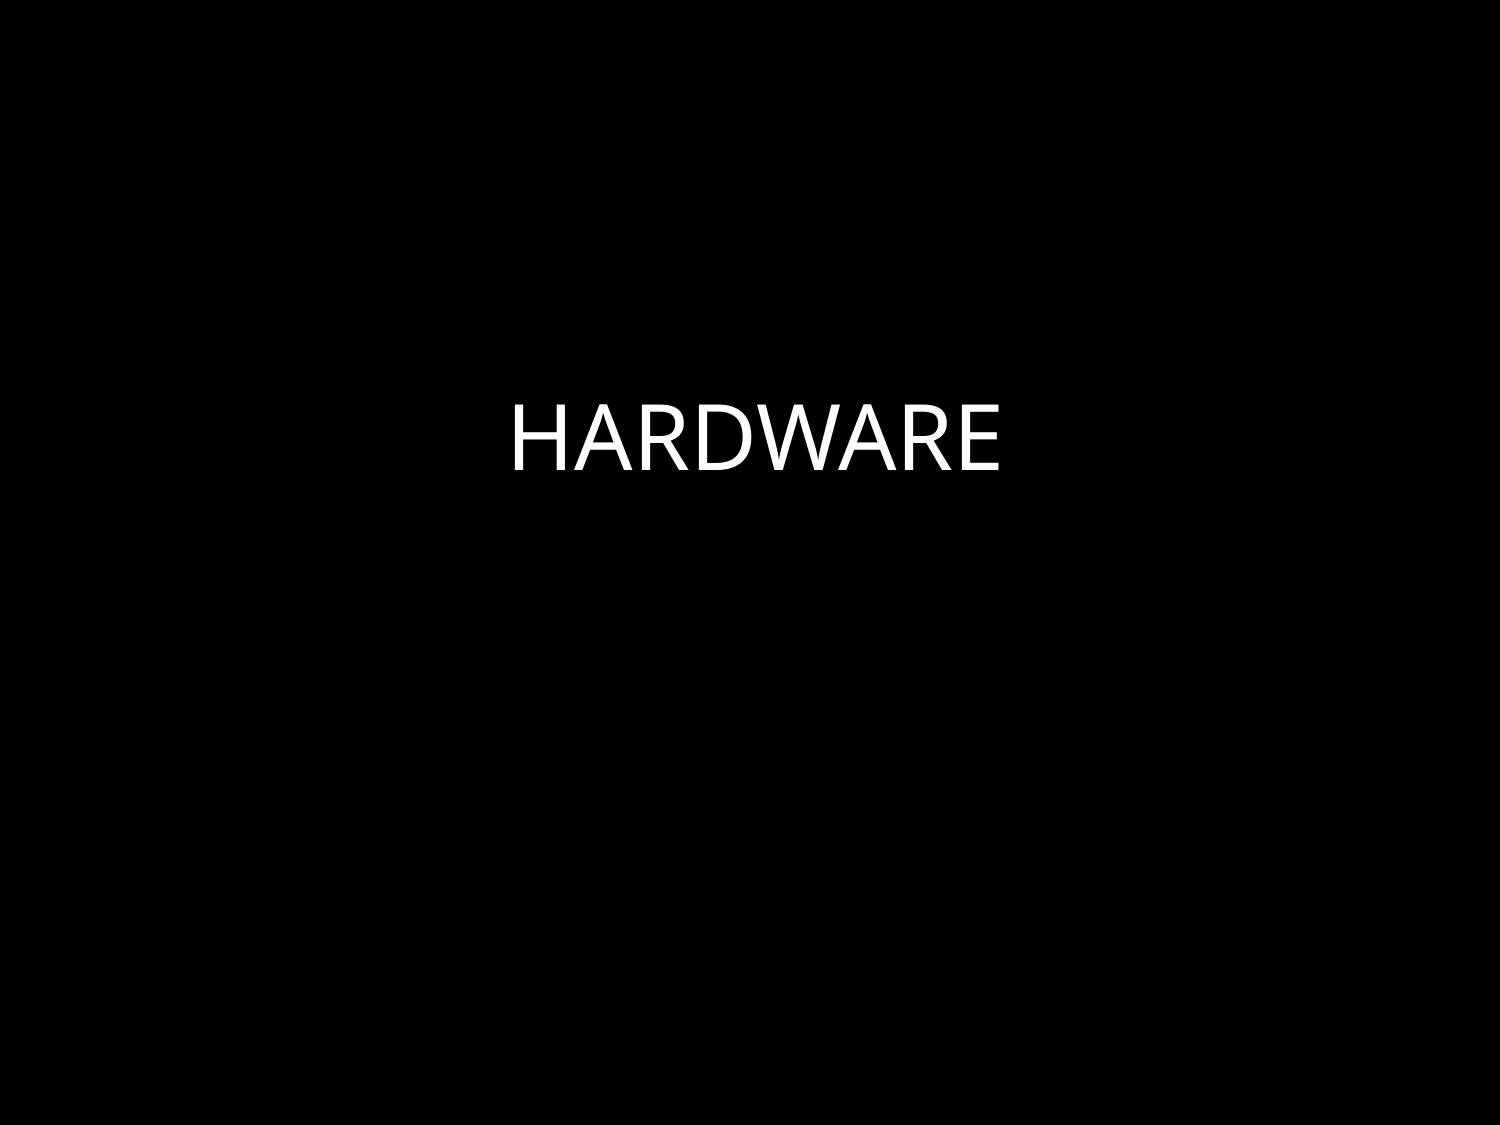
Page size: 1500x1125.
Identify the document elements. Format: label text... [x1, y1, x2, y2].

title HARDWARE [146, 312, 1366, 556]
